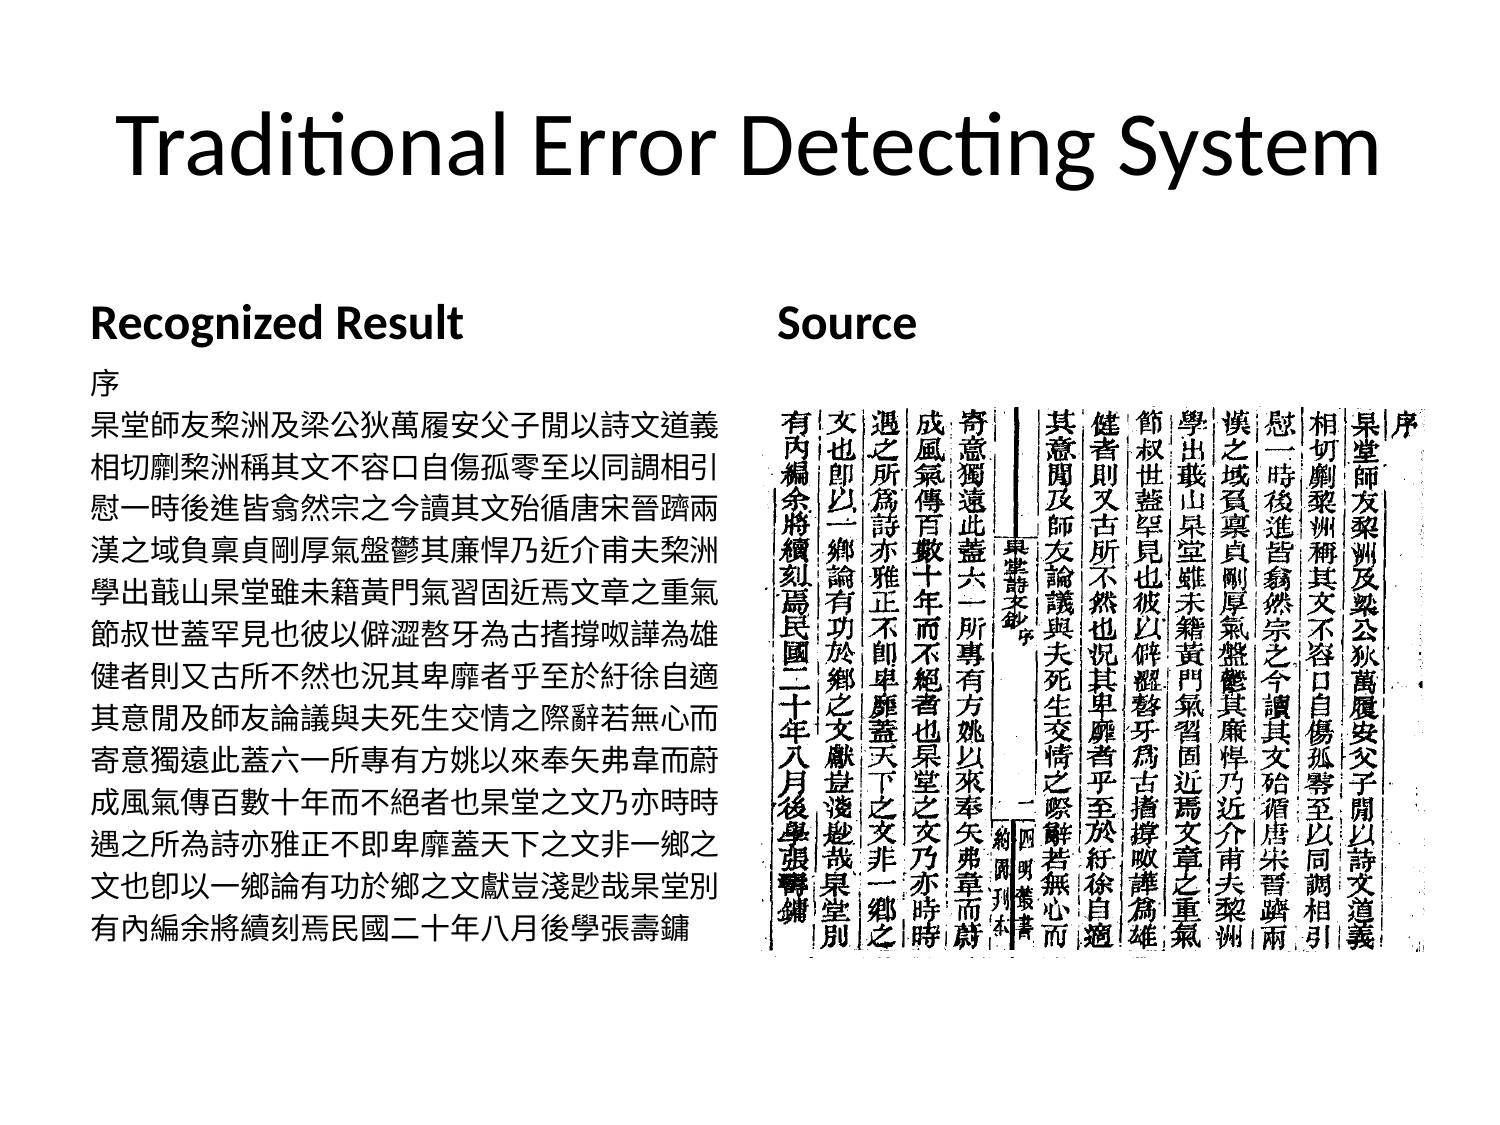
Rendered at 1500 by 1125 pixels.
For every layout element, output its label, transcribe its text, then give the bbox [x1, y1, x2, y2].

title Traditional Error Detecting System [75, 45, 1425, 233]
list Source [761, 251, 1425, 357]
list 序 杲堂師友棃洲及梁公狄萬履安父子閒以詩文道義 相切劘棃洲稱其文不容口自傷孤零至以同調相引 慰一時後進皆翕然宗之今讀其文殆循唐宋晉躋兩 漢之域負稟貞剛厚氣盤鬱其廉悍乃近介甫夫棃洲 學出蕺山杲堂雖未籍黃門氣習固近焉文章之重氣 節叔世蓋罕見也彼以僻澀嗸牙為古搘撐呶譁為雄 健者則又古所不然也況其卑靡者乎至於紆徐自適 其意閒及師友論議與夫死生交情之際辭若無心而 寄意獨遠此蓋六一所專有方姚以來奉矢弗韋而蔚 成風氣傳百數十年而不絕者也杲堂之文乃亦時時 遇之所為詩亦雅正不即卑靡蓋天下之文非一鄉之 文也卽以一鄉論有功於鄉之文獻豈淺尟哉杲堂別 有內編余將續刻焉民國二十年八月後學張壽鏞 [75, 356, 738, 1005]
list Recognized Result [75, 251, 738, 356]
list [761, 403, 1426, 959]
